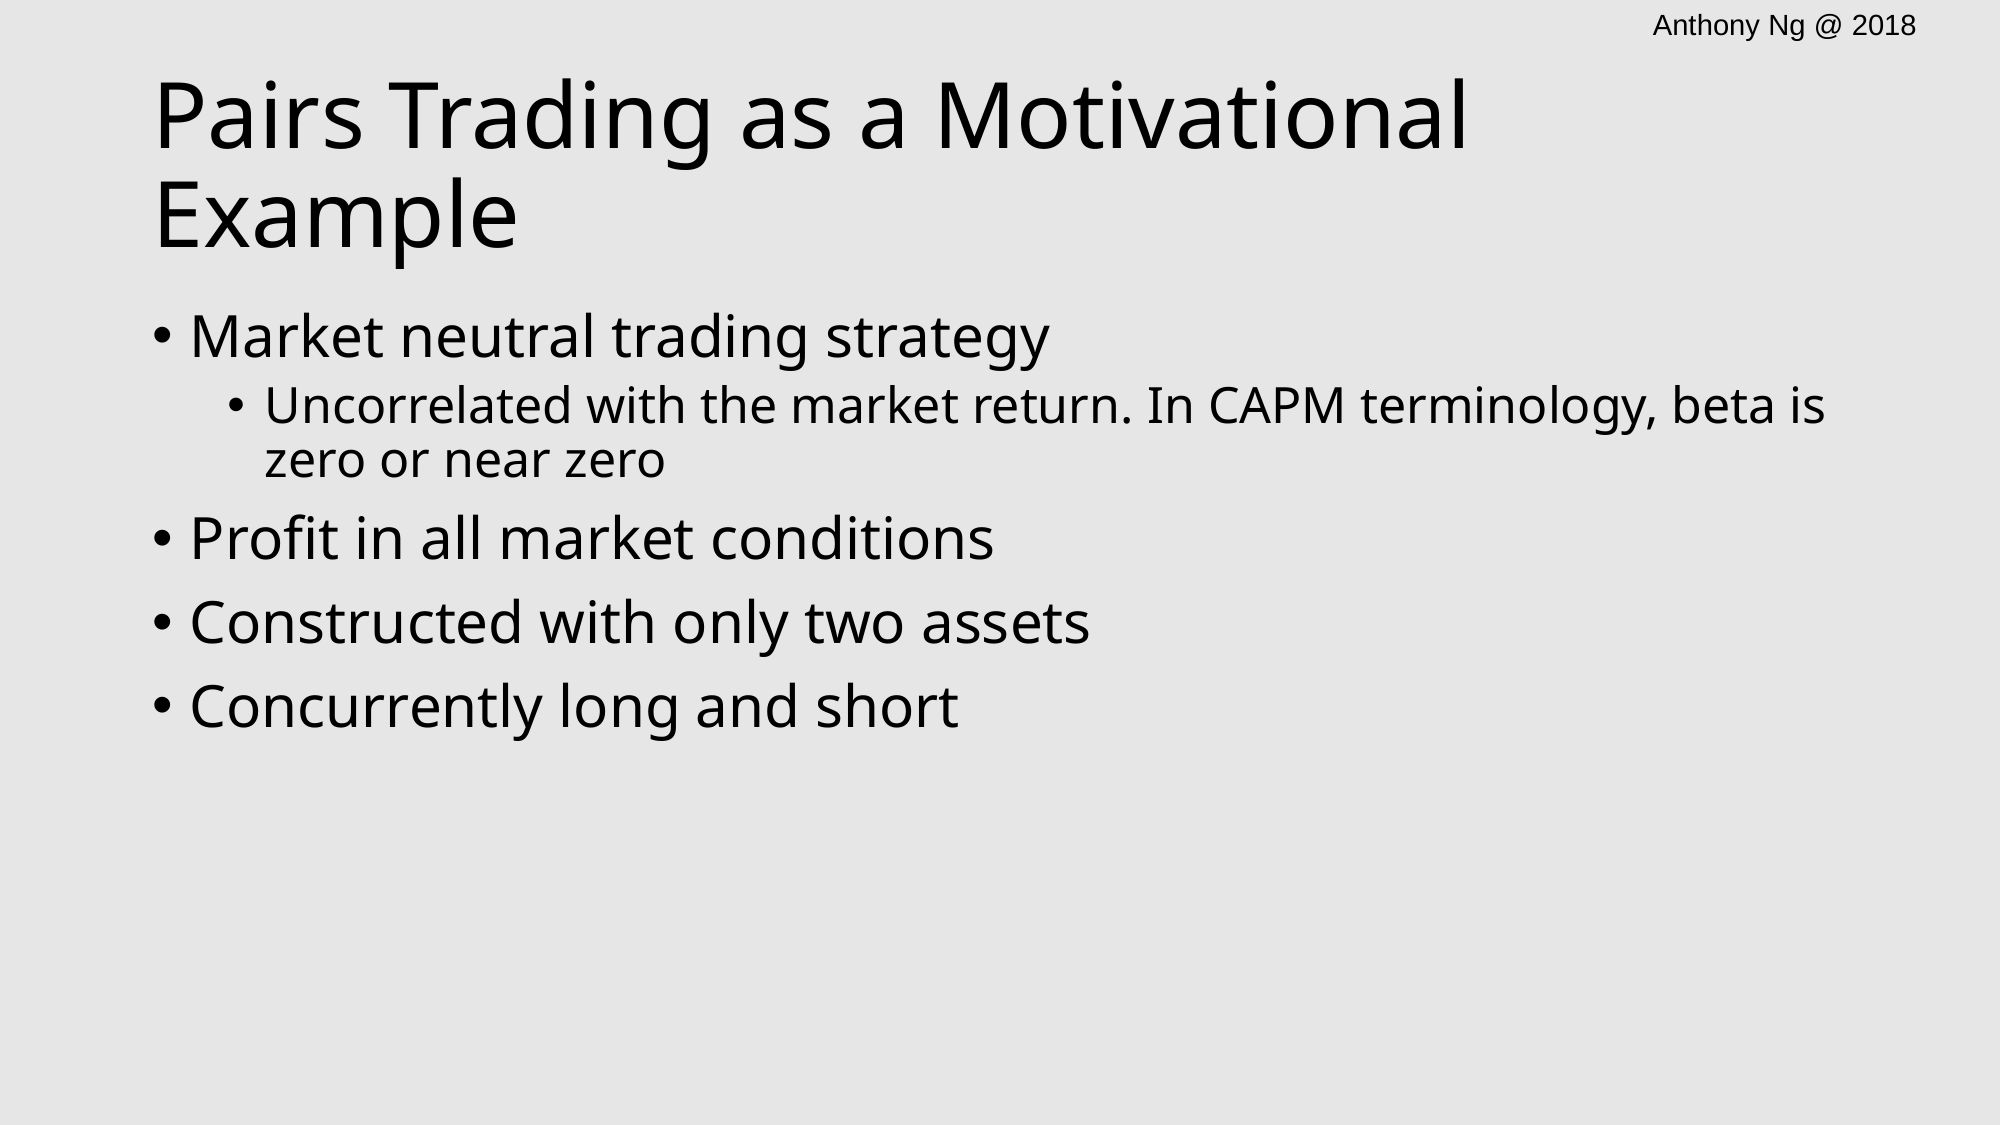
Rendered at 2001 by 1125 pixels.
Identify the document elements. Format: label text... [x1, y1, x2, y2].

title Pairs Trading as a Motivational Example [137, 59, 1863, 278]
list Market neutral trading strategy Uncorrelated with the market return. In CAPM terminology, beta is zero or near zero Profit in all market conditions Constructed with only two assets Concurrently long and short [137, 299, 1863, 1014]
